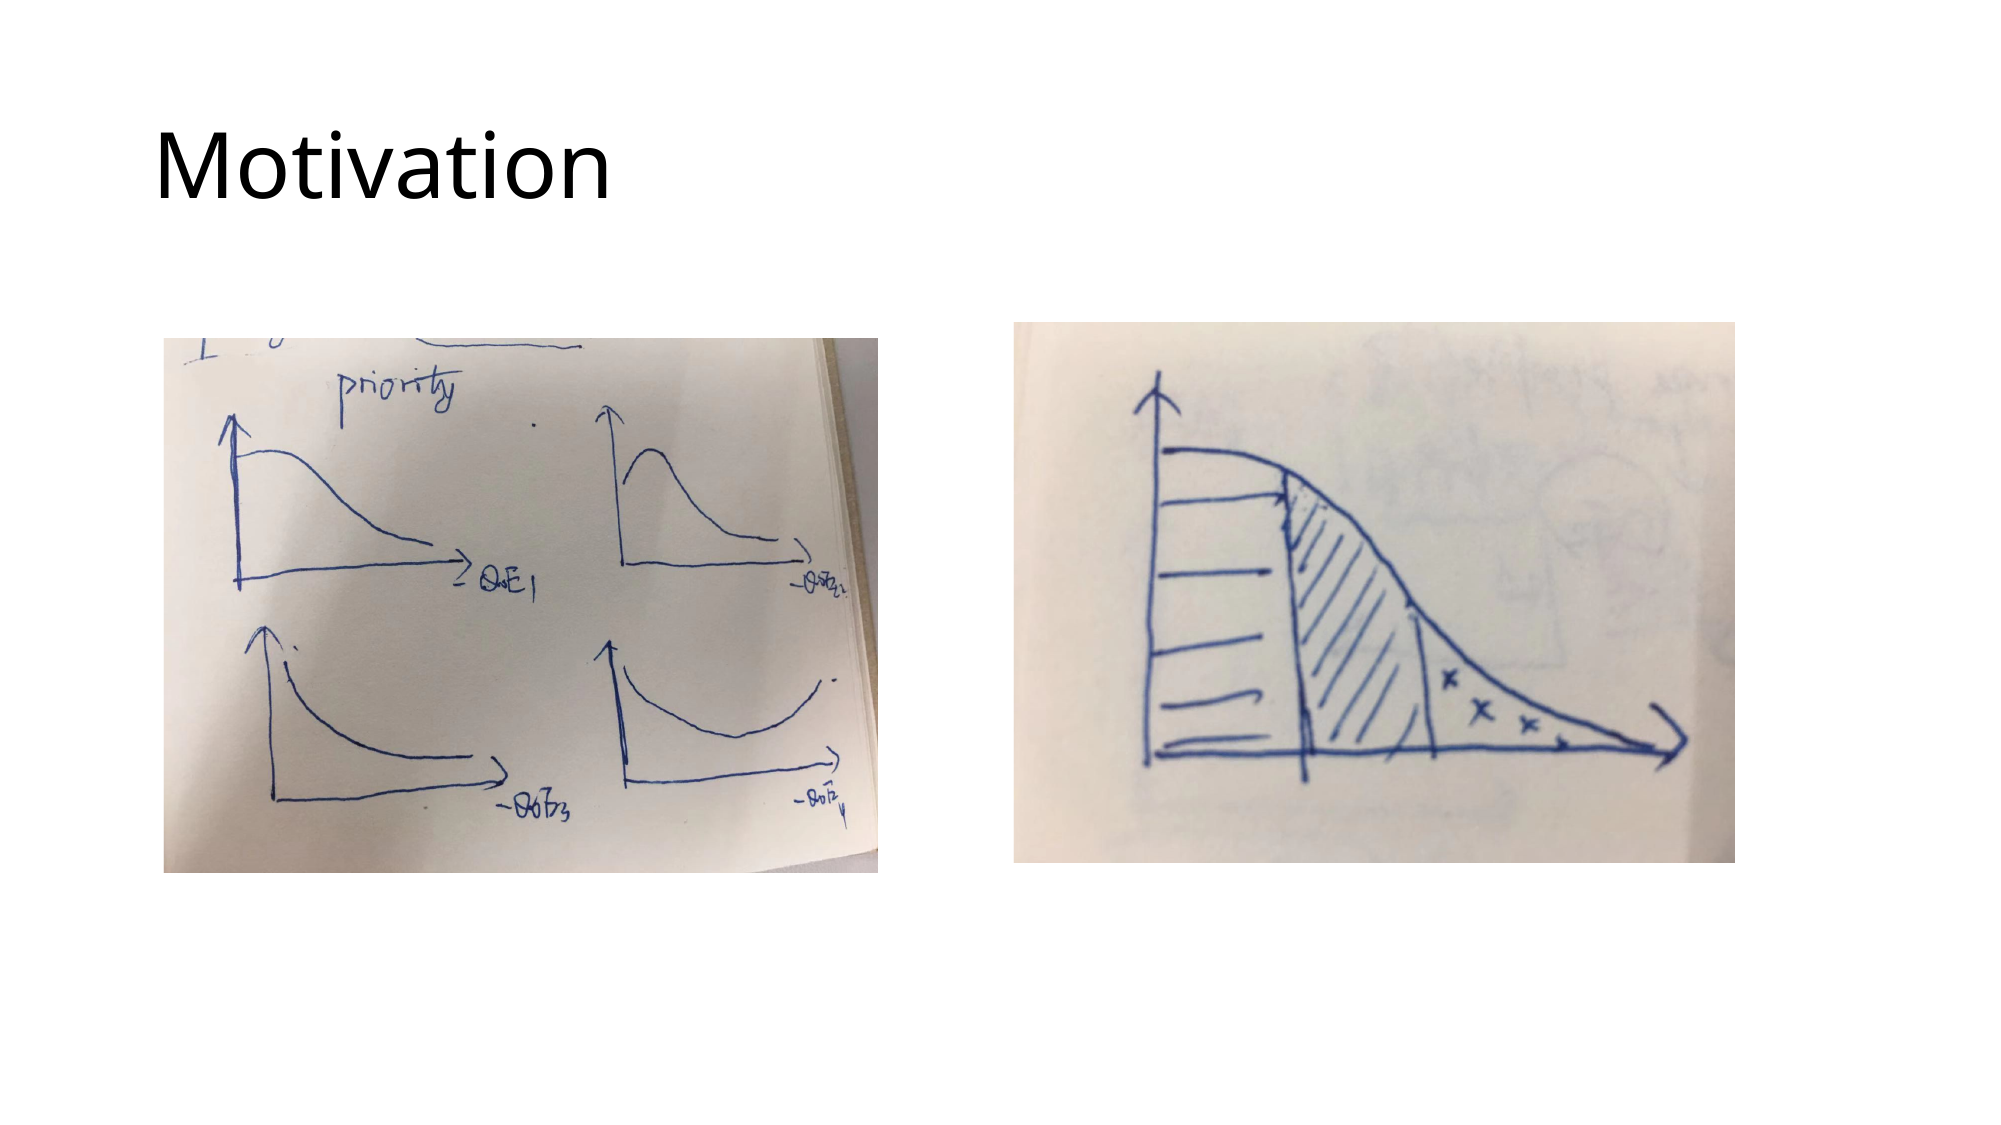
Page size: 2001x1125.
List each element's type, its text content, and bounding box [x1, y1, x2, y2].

picture [164, 338, 253, 873]
title Motivation [137, 59, 1863, 278]
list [253, 248, 789, 963]
picture [1014, 231, 1734, 953]
picture [789, 338, 877, 873]
